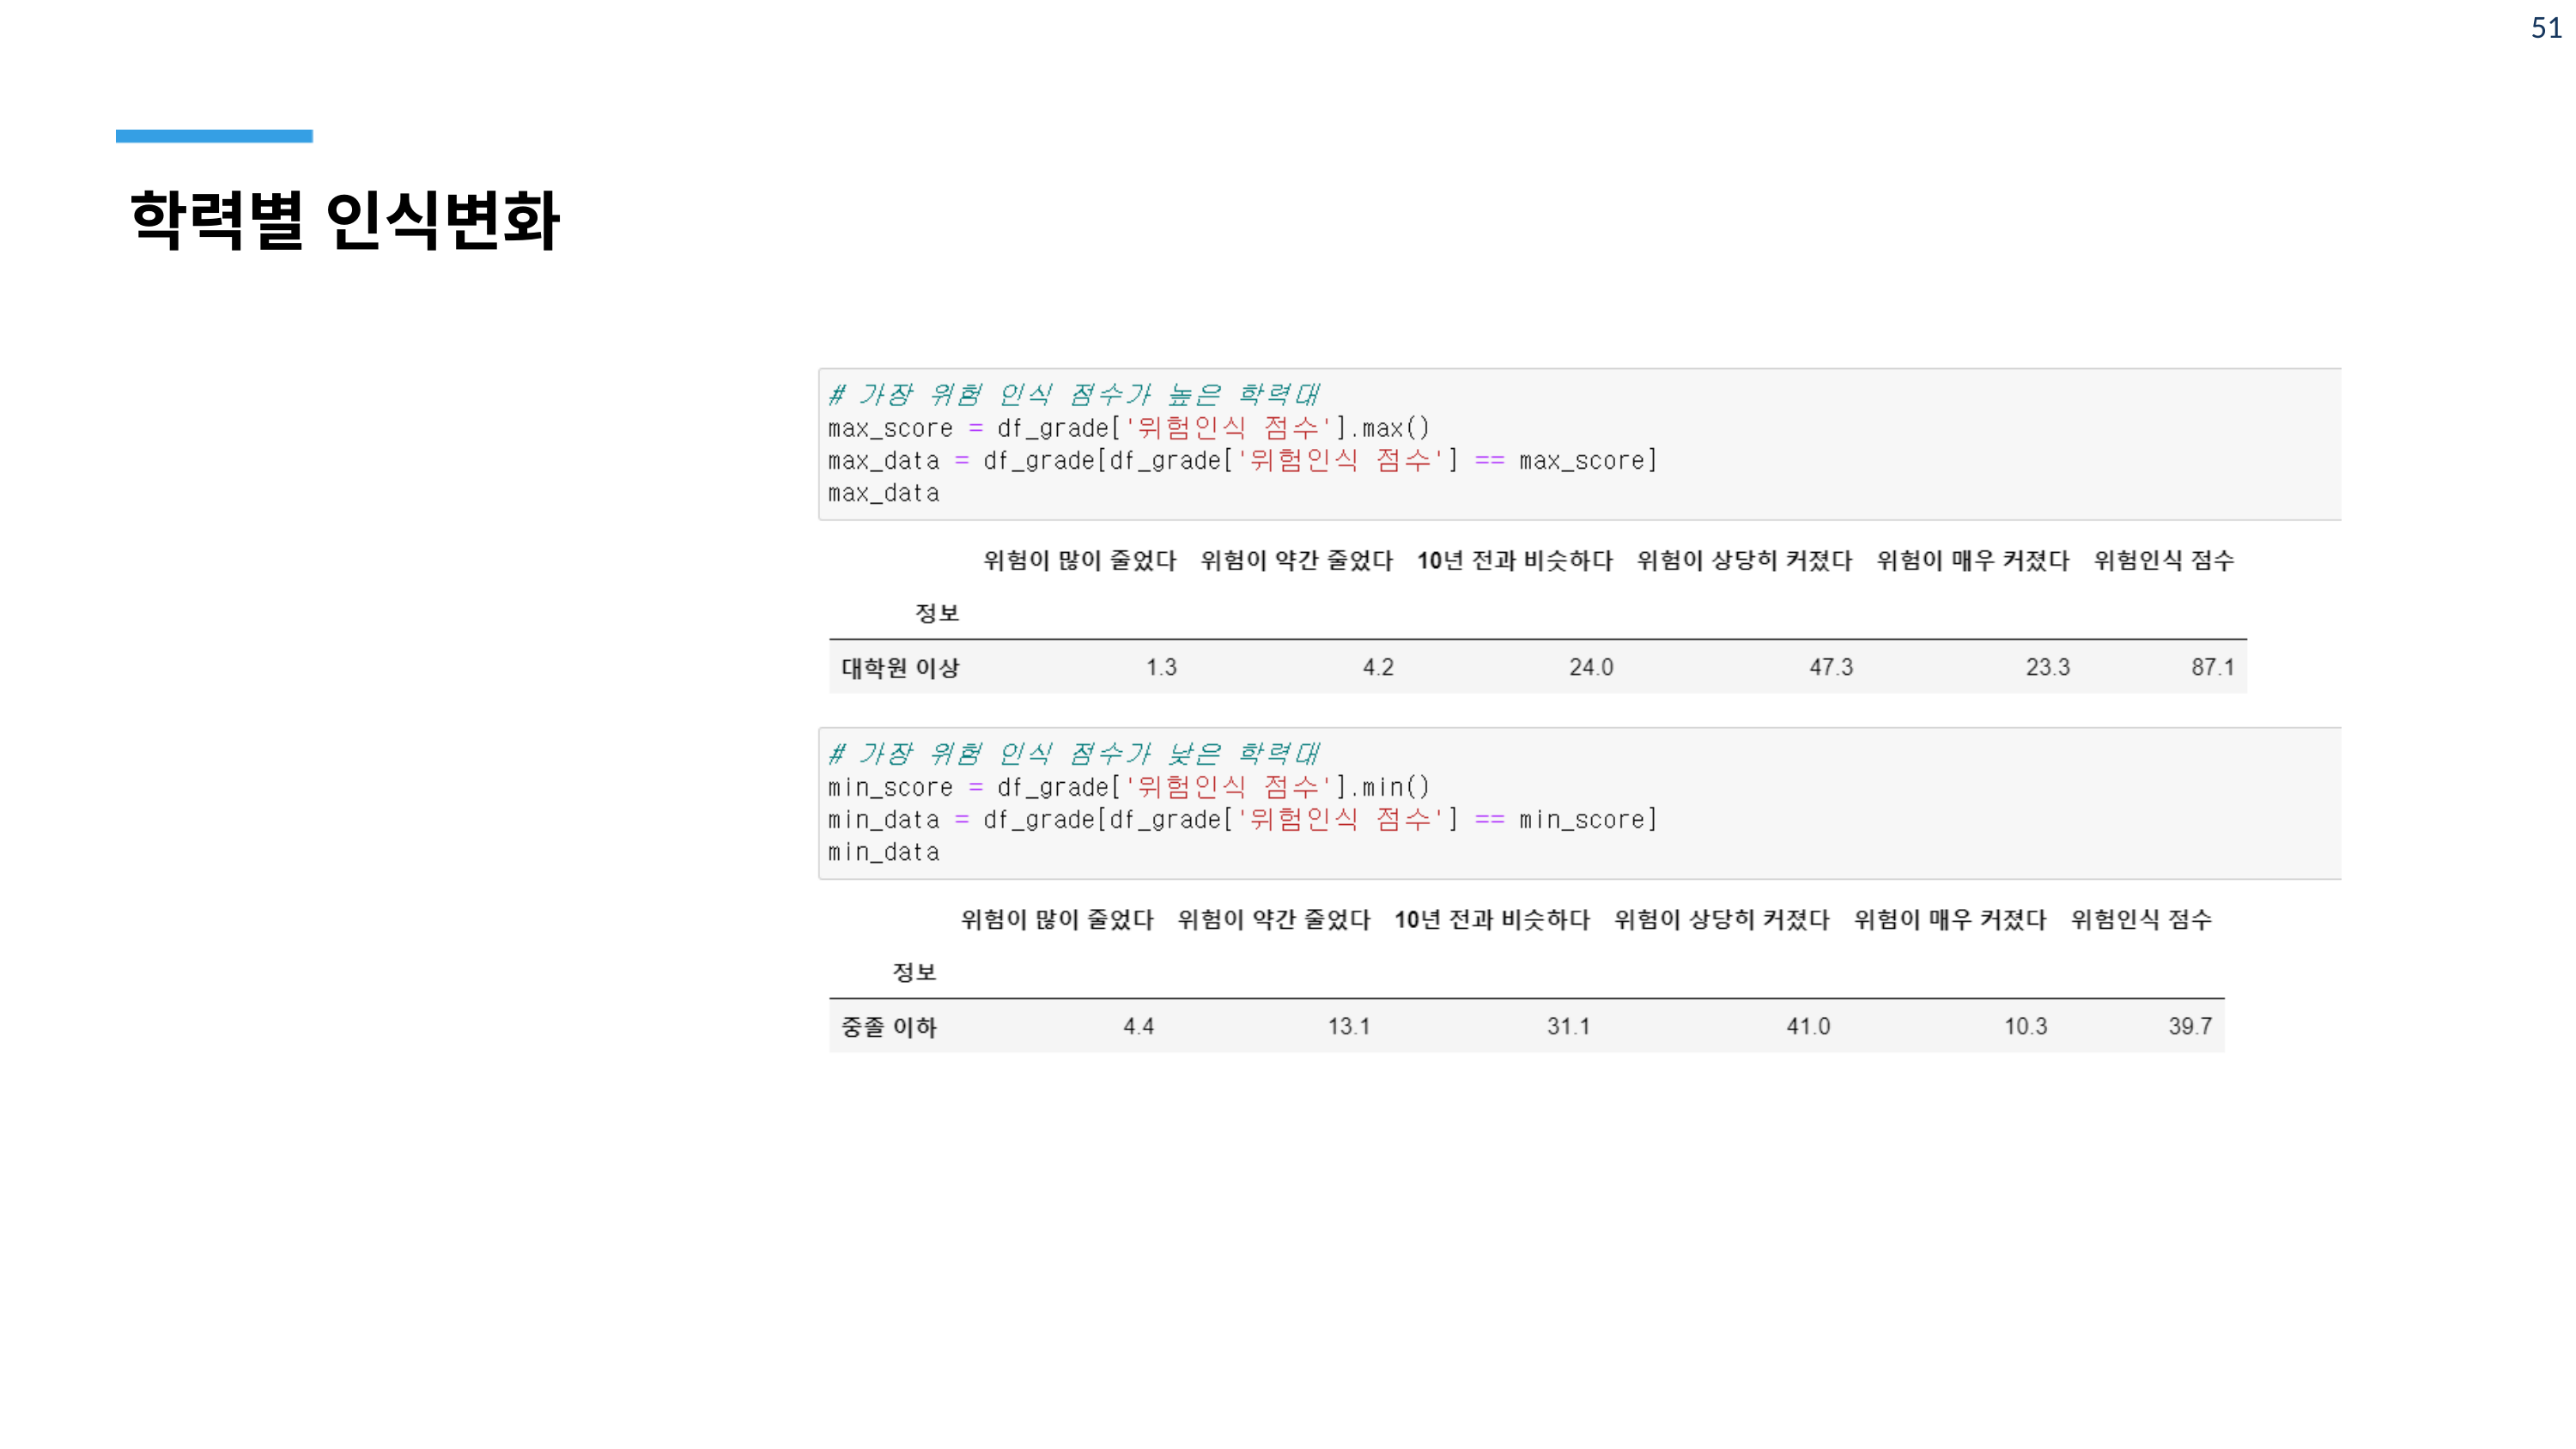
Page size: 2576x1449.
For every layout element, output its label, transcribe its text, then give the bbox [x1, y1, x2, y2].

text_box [116, 130, 313, 144]
picture [805, 363, 2342, 1085]
text_box 학력별 인식변화 [116, 174, 859, 265]
